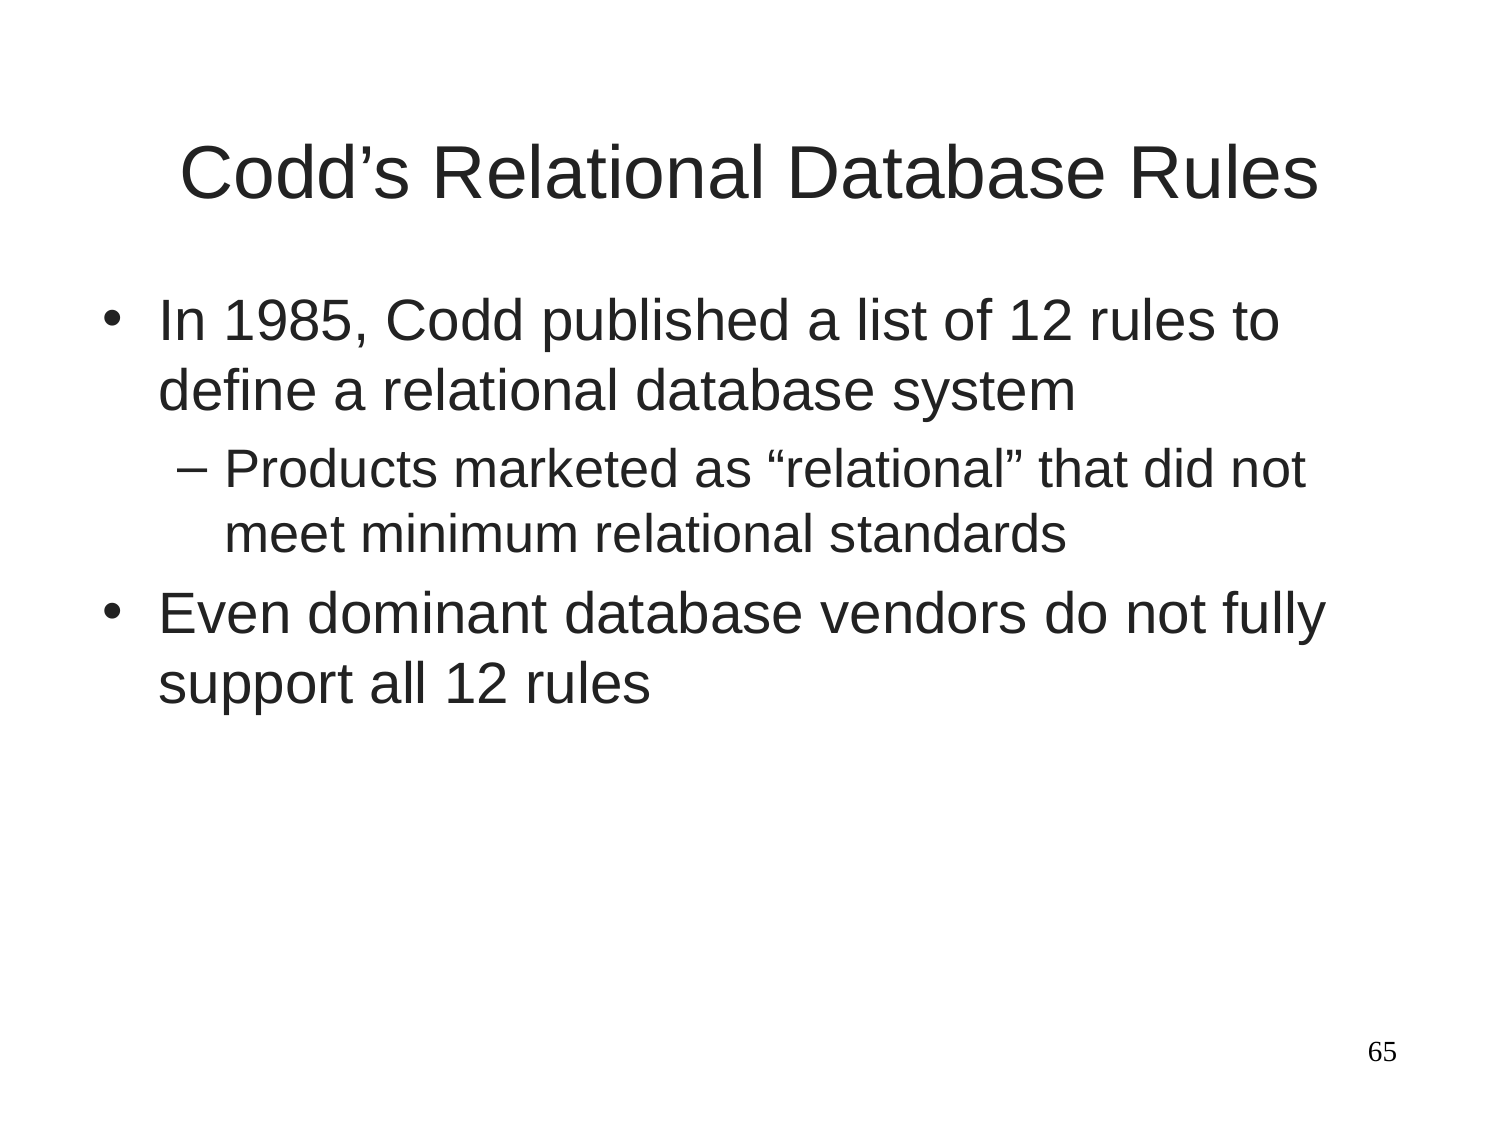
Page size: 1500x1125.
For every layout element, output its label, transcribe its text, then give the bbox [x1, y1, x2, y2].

slide_number ‹#› [1074, 1025, 1413, 1103]
title Codd’s Relational Database Rules [87, 75, 1413, 263]
list In 1985, Codd published a list of 12 rules to define a relational database system Products marketed as “relational” that did not meet minimum relational standards Even dominant database vendors do not fully support all 12 rules [87, 275, 1413, 1025]
